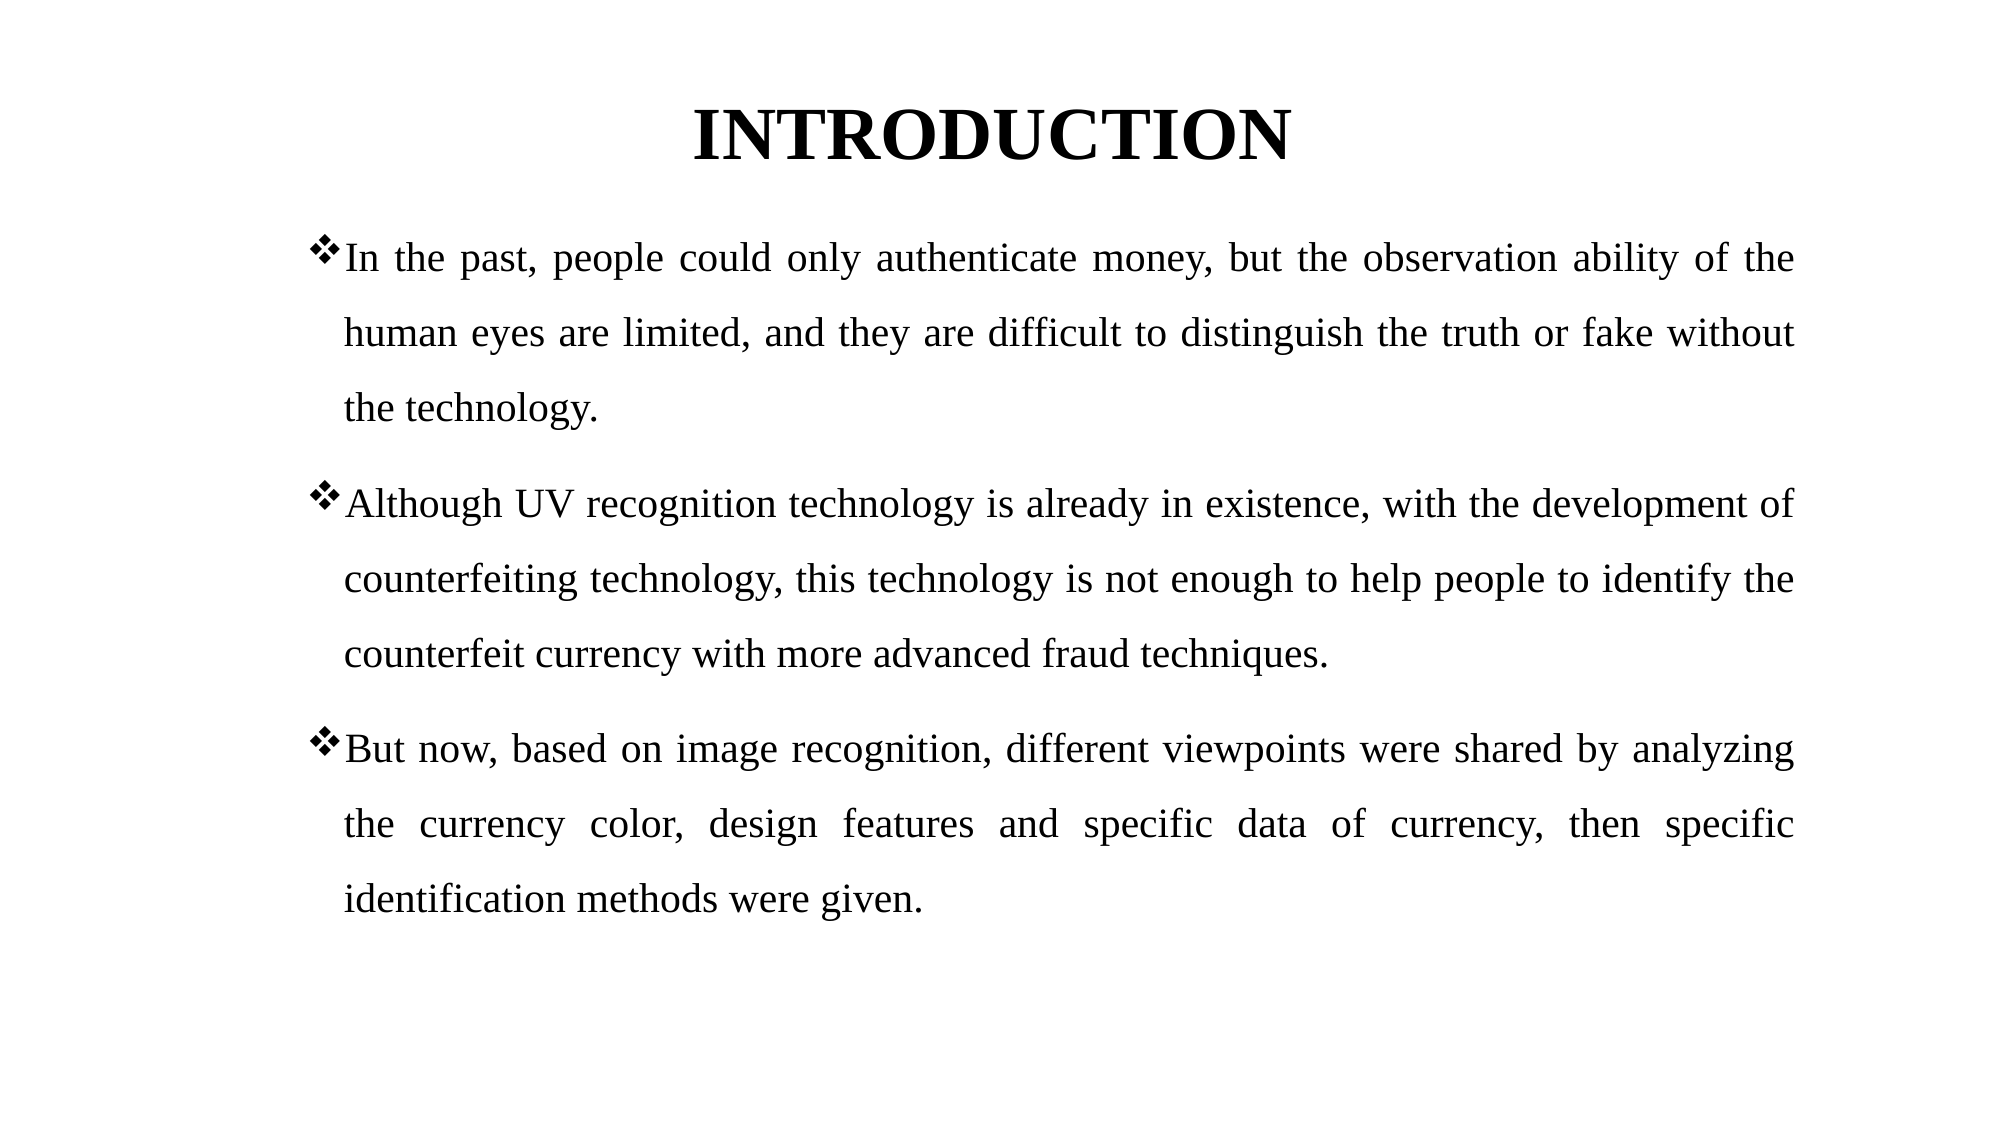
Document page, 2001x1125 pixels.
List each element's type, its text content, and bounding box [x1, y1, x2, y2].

title INTRODUCTION [643, 74, 1343, 197]
list In the past, people could only authenticate money, but the observation ability of the human eyes are limited, and they are difficult to distinguish the truth or fake without the technology. Although UV recognition technology is already in existence, with the development of counterfeiting technology, this technology is not enough to help people to identify the counterfeit currency with more advanced fraud techniques. But now, based on image recognition, different viewpoints were shared by analyzing the currency color, design features and specific data of currency, then specific identification methods were given. [291, 197, 1812, 1000]
